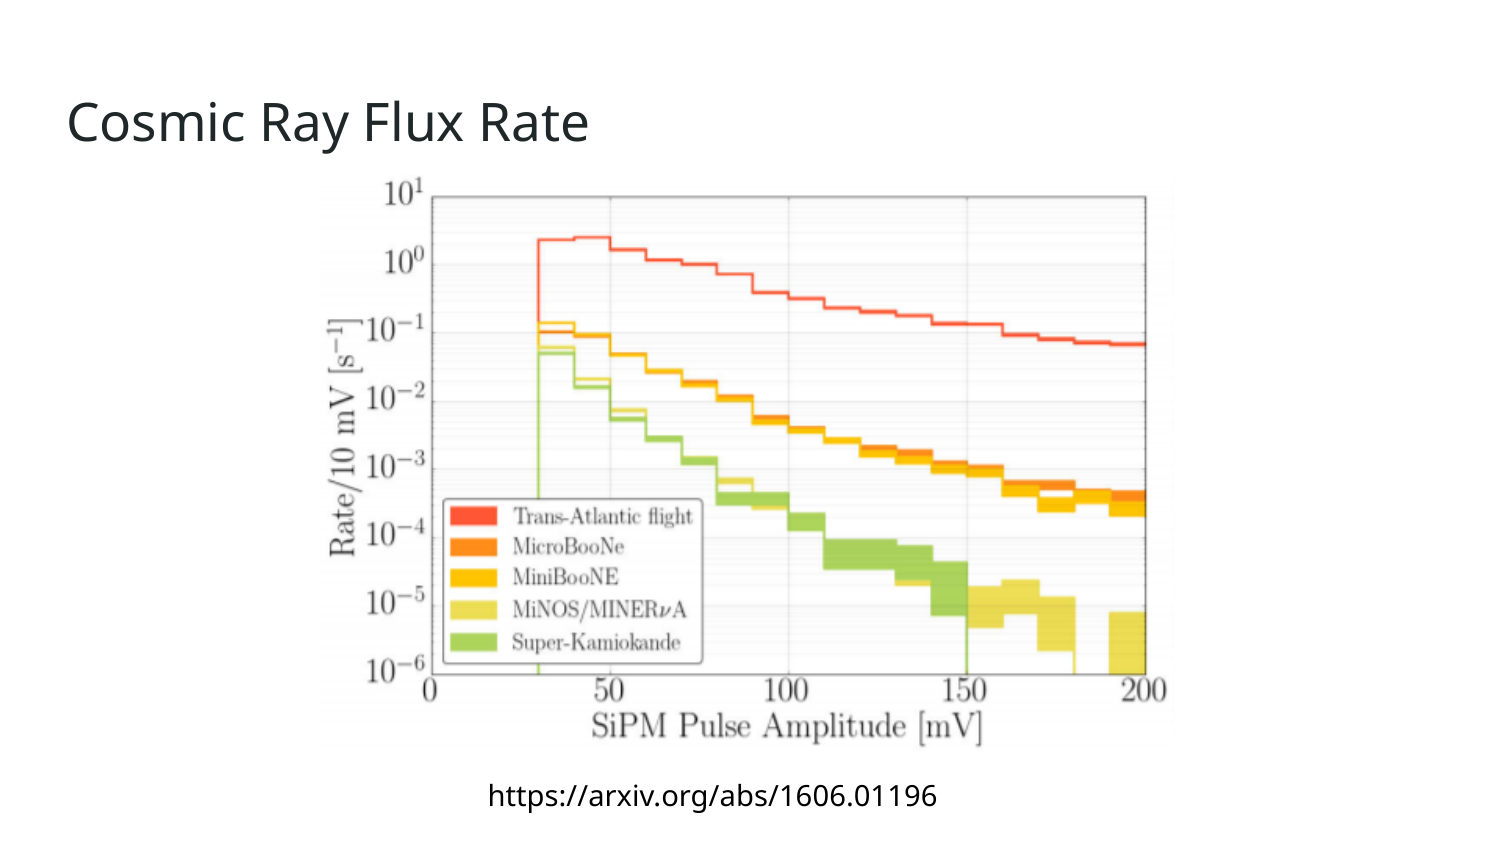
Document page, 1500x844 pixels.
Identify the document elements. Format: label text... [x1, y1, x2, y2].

title Cosmic Ray Flux Rate [51, 72, 1449, 167]
text_box https://arxiv.org/abs/1606.01196 [472, 772, 1011, 844]
picture [316, 166, 1184, 763]
